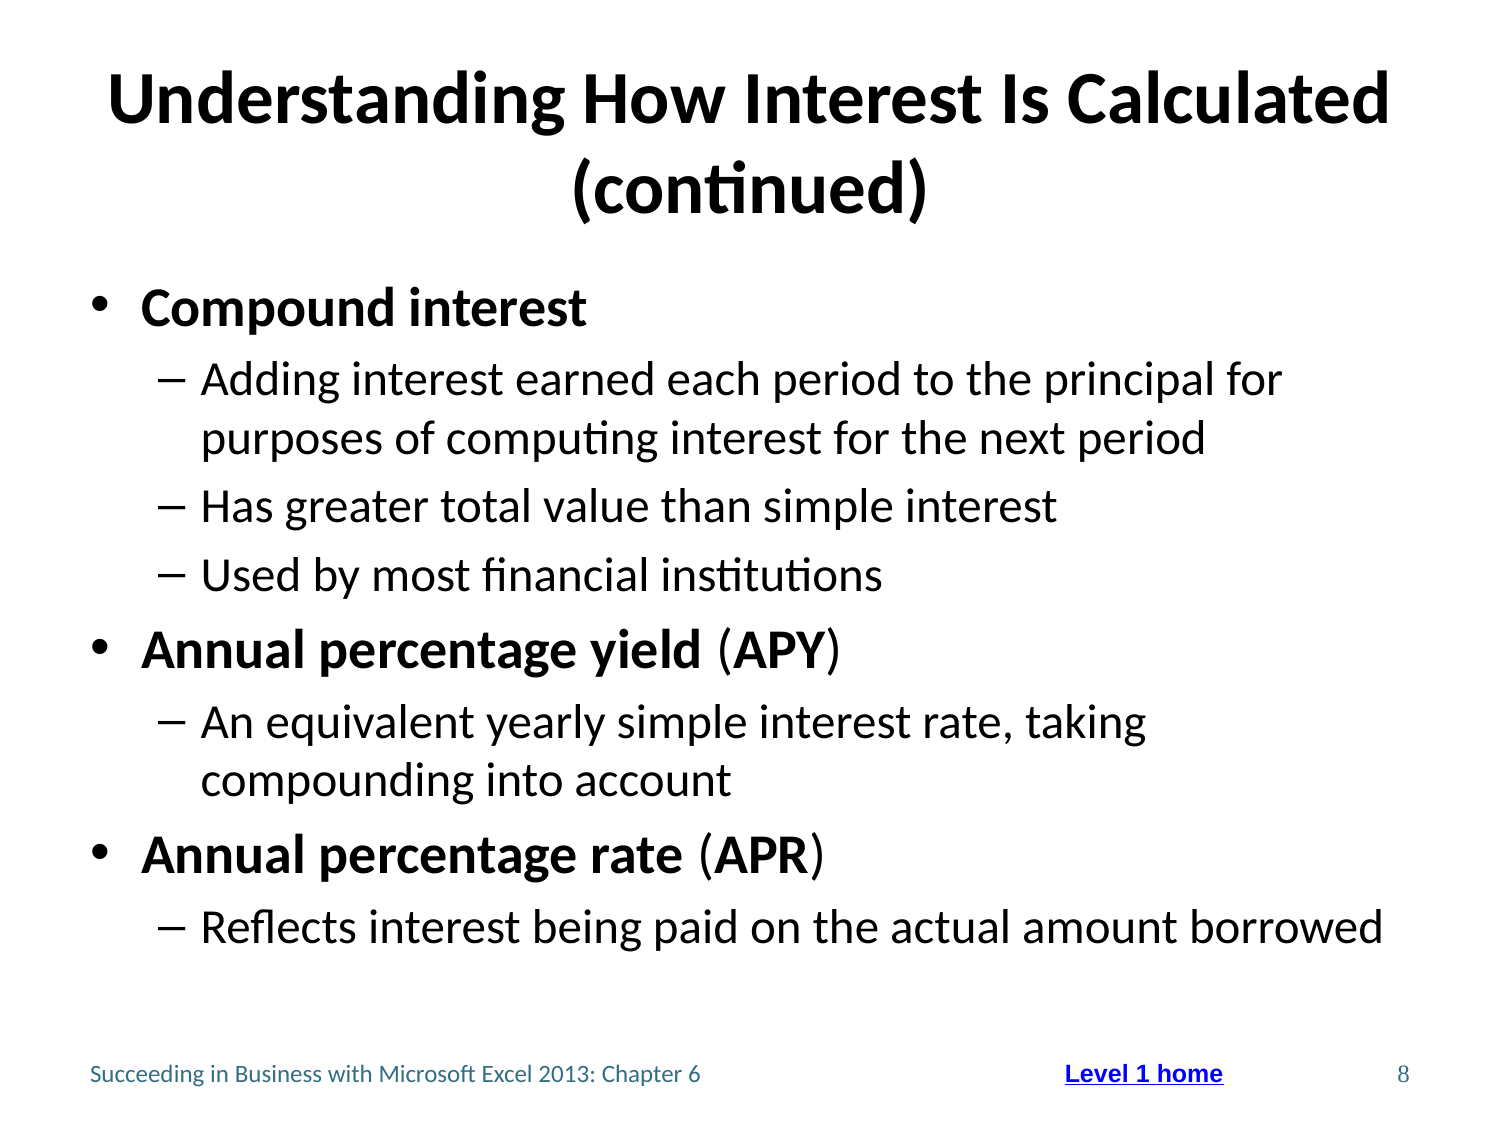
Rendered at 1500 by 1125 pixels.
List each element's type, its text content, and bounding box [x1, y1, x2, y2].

slide_number 8 [1074, 1042, 1425, 1103]
list Compound interest Adding interest earned each period to the principal for purposes of computing interest for the next period Has greater total value than simple interest Used by most financial institutions Annual percentage yield (APY) An equivalent yearly simple interest rate, taking compounding into account Annual percentage rate (APR) Reflects interest being paid on the actual amount borrowed [75, 262, 1425, 1005]
text_box Level 1 home [1049, 1050, 1288, 1095]
footer Succeeding in Business with Microsoft Excel 2013: Chapter 6 [75, 1042, 963, 1103]
title Understanding How Interest Is Calculated (continued) [75, 45, 1425, 233]
